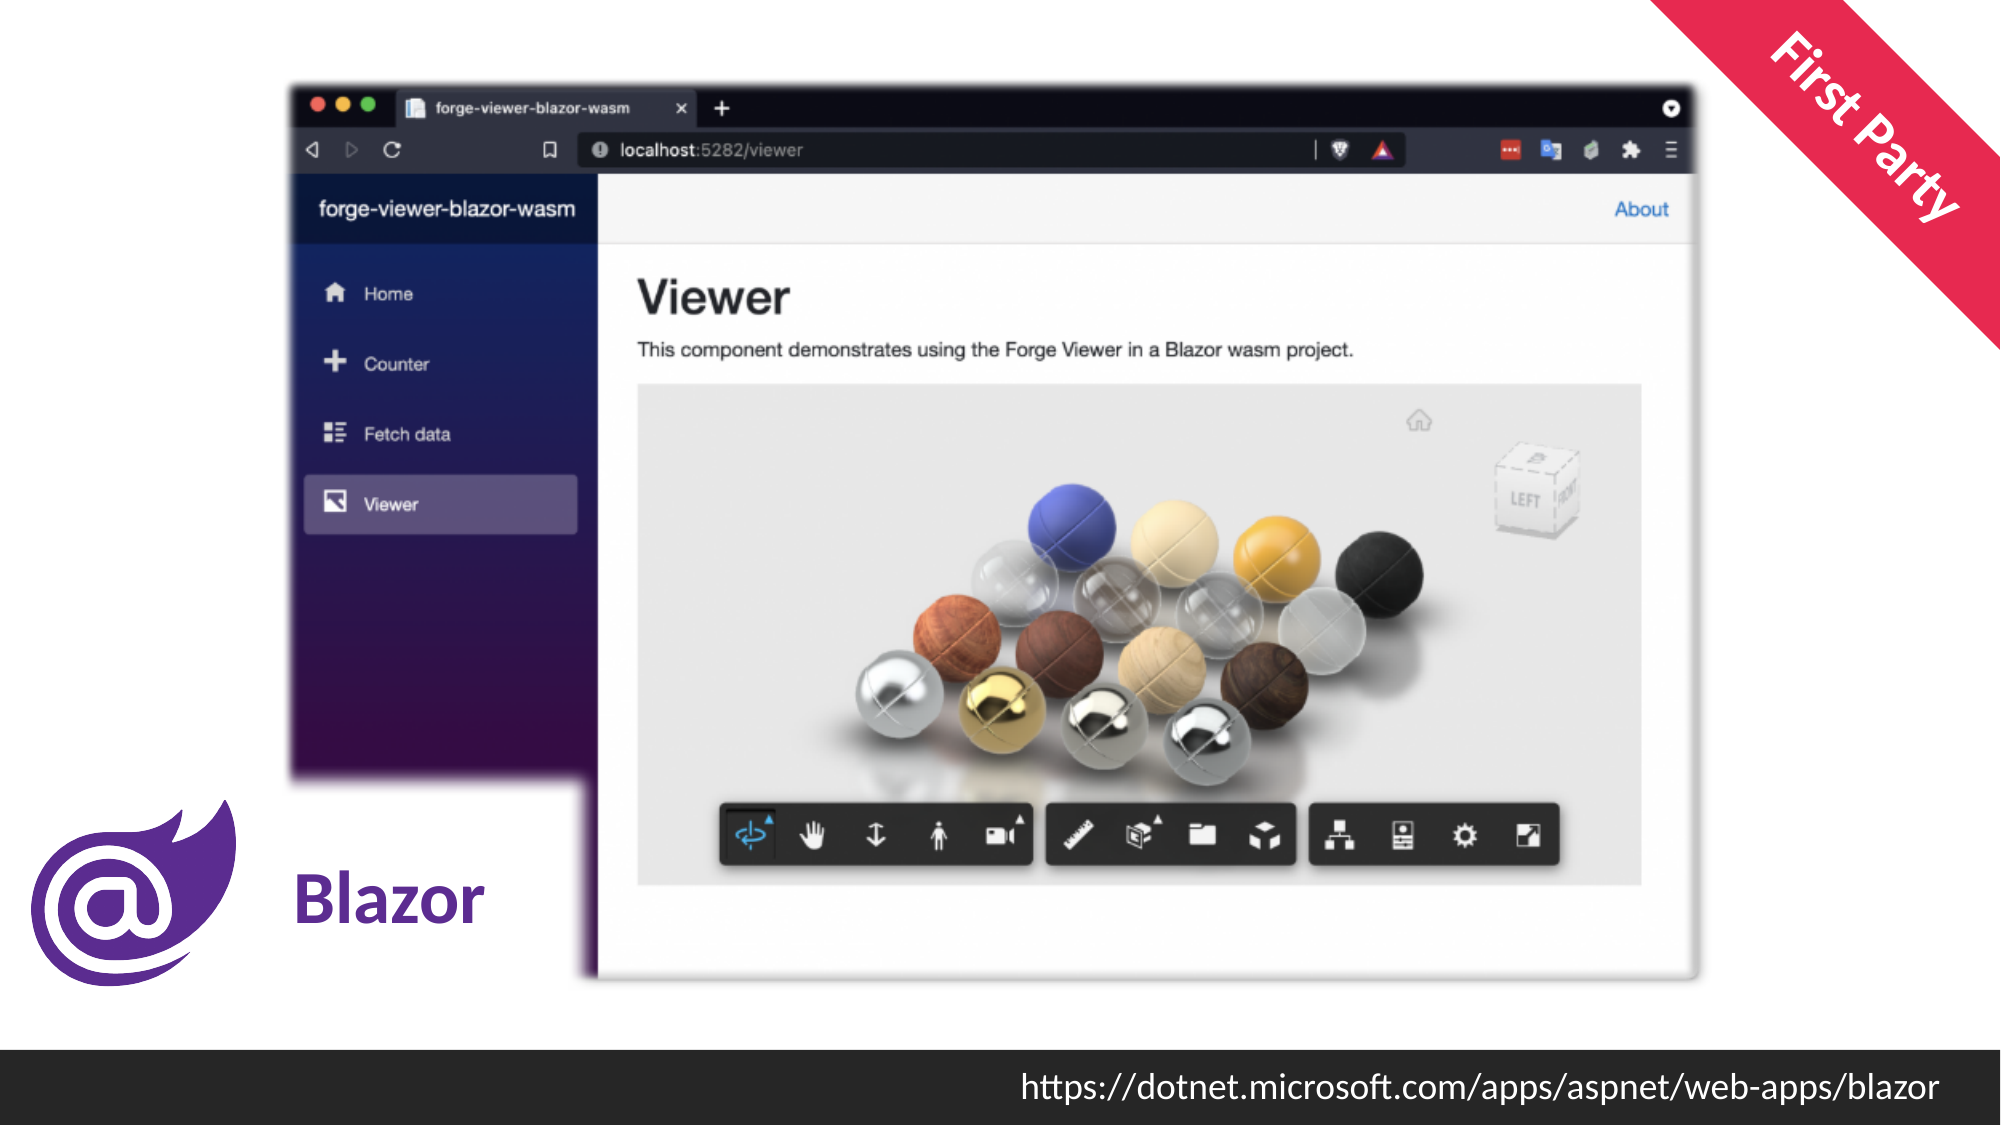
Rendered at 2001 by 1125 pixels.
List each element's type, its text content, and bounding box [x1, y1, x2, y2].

text_box First Party [1648, 0, 2000, 352]
picture [282, 77, 1701, 983]
text_box https://dotnet.microsoft.com/apps/aspnet/web-apps/blazor [0, 1030, 2000, 1125]
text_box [0, 763, 600, 1023]
